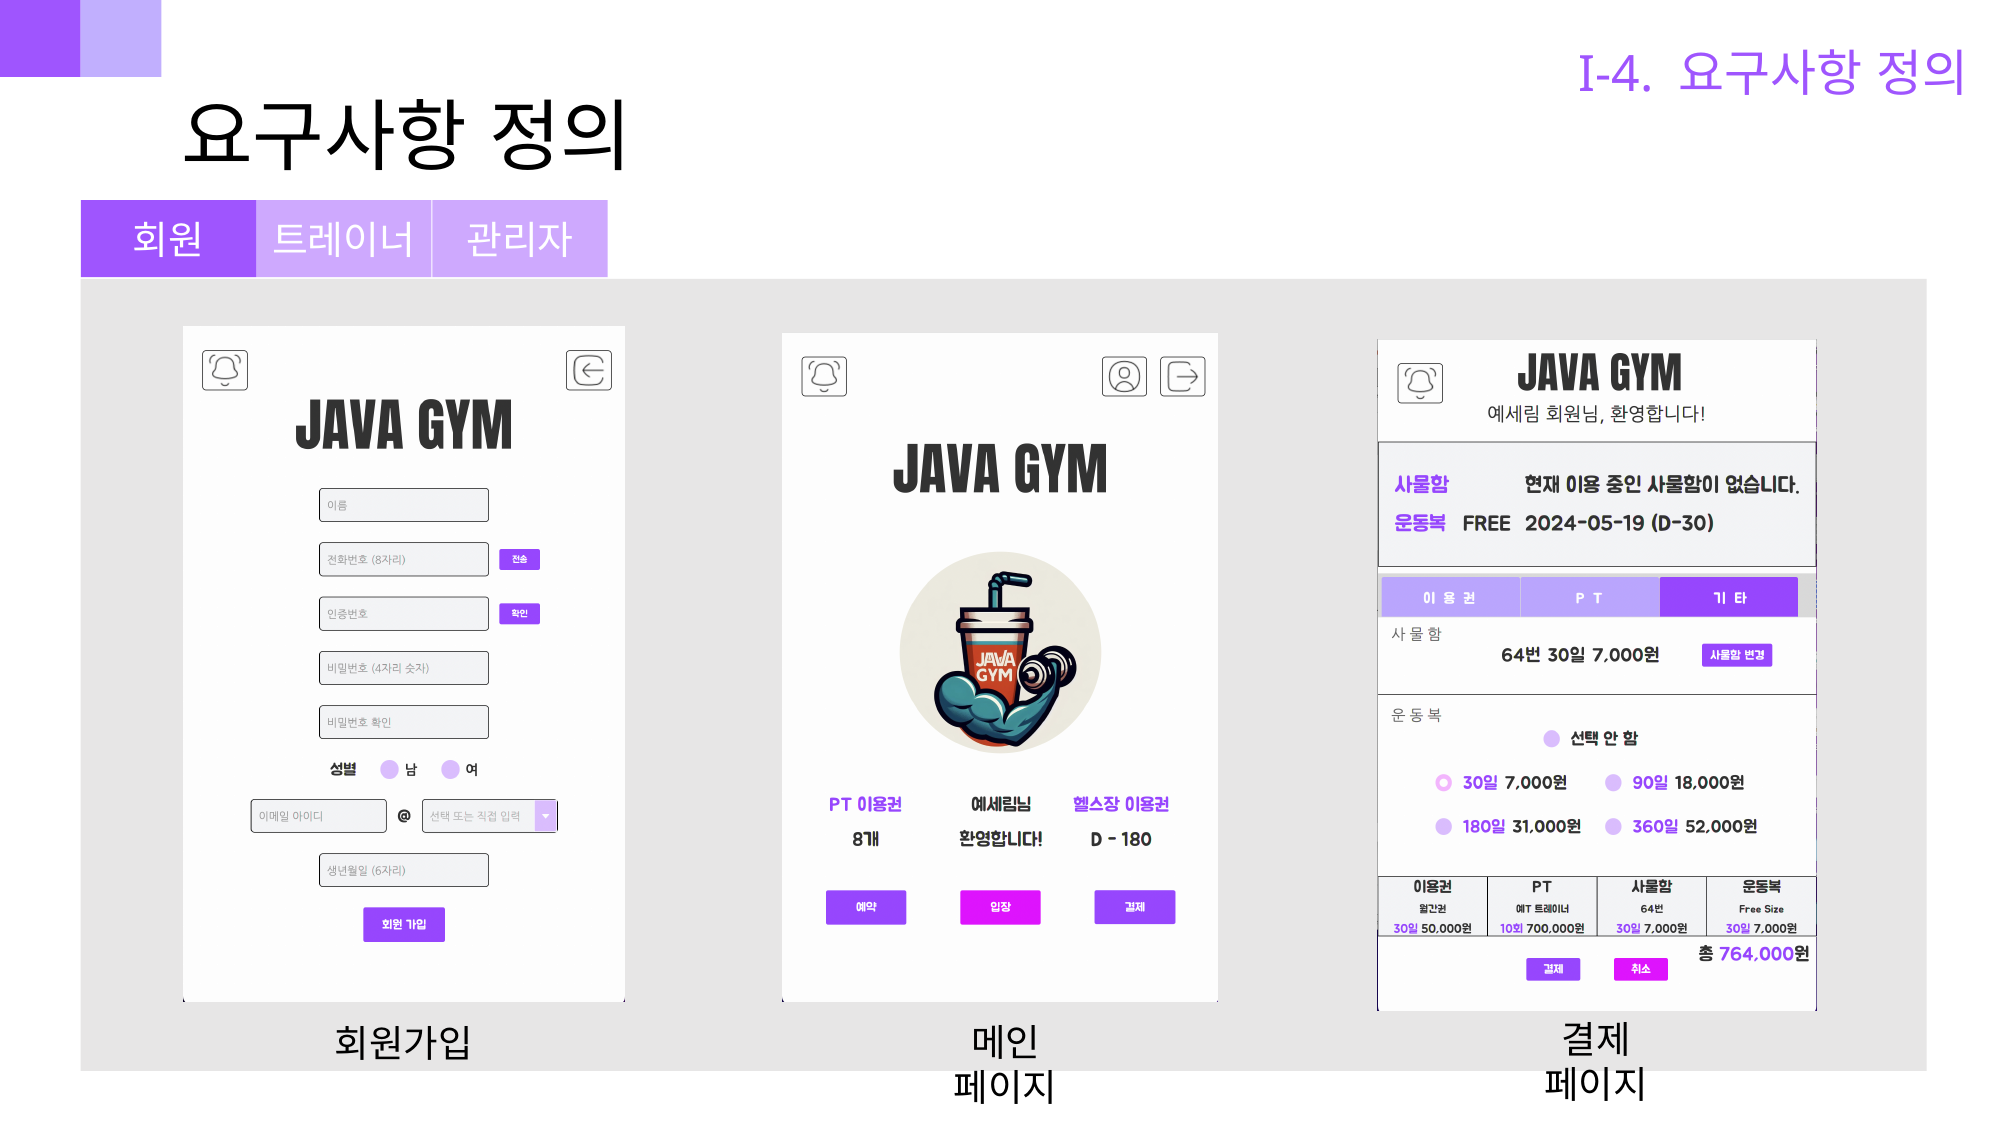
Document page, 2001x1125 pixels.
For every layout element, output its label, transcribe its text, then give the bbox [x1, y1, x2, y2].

text_box 회원 [80, 199, 255, 278]
picture [183, 326, 625, 1002]
text_box I-4. 요구사항 정의 [1562, 34, 1986, 109]
text_box 관리자 [431, 199, 609, 278]
text_box [80, 0, 162, 78]
text_box 회원가입 [298, 1013, 509, 1073]
picture [782, 332, 1218, 1002]
picture [1375, 339, 1817, 1011]
title 요구사항 정의 [161, 77, 1851, 203]
text_box [80, 278, 1927, 1071]
text_box [0, 0, 80, 78]
text_box 메인 페이지 [900, 1011, 1111, 1116]
text_box 결제 페이지 [1491, 1011, 1702, 1114]
text_box 트레이너 [255, 199, 431, 278]
